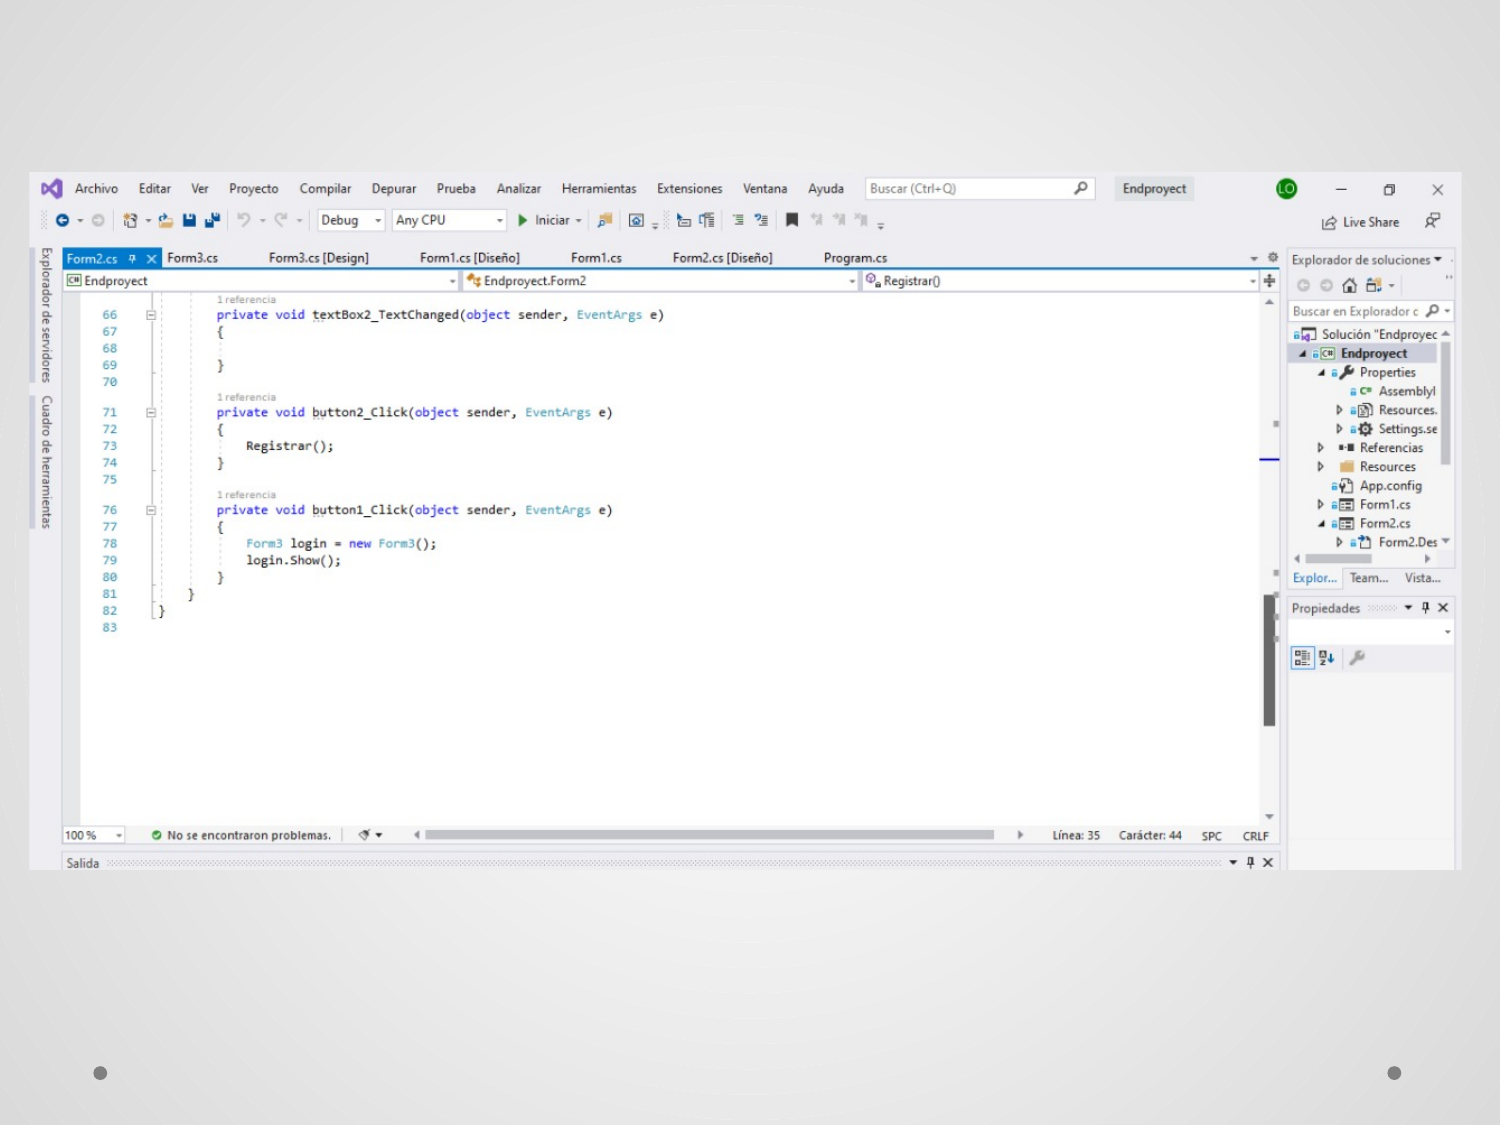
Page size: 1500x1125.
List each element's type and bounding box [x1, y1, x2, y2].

picture [29, 172, 1462, 870]
